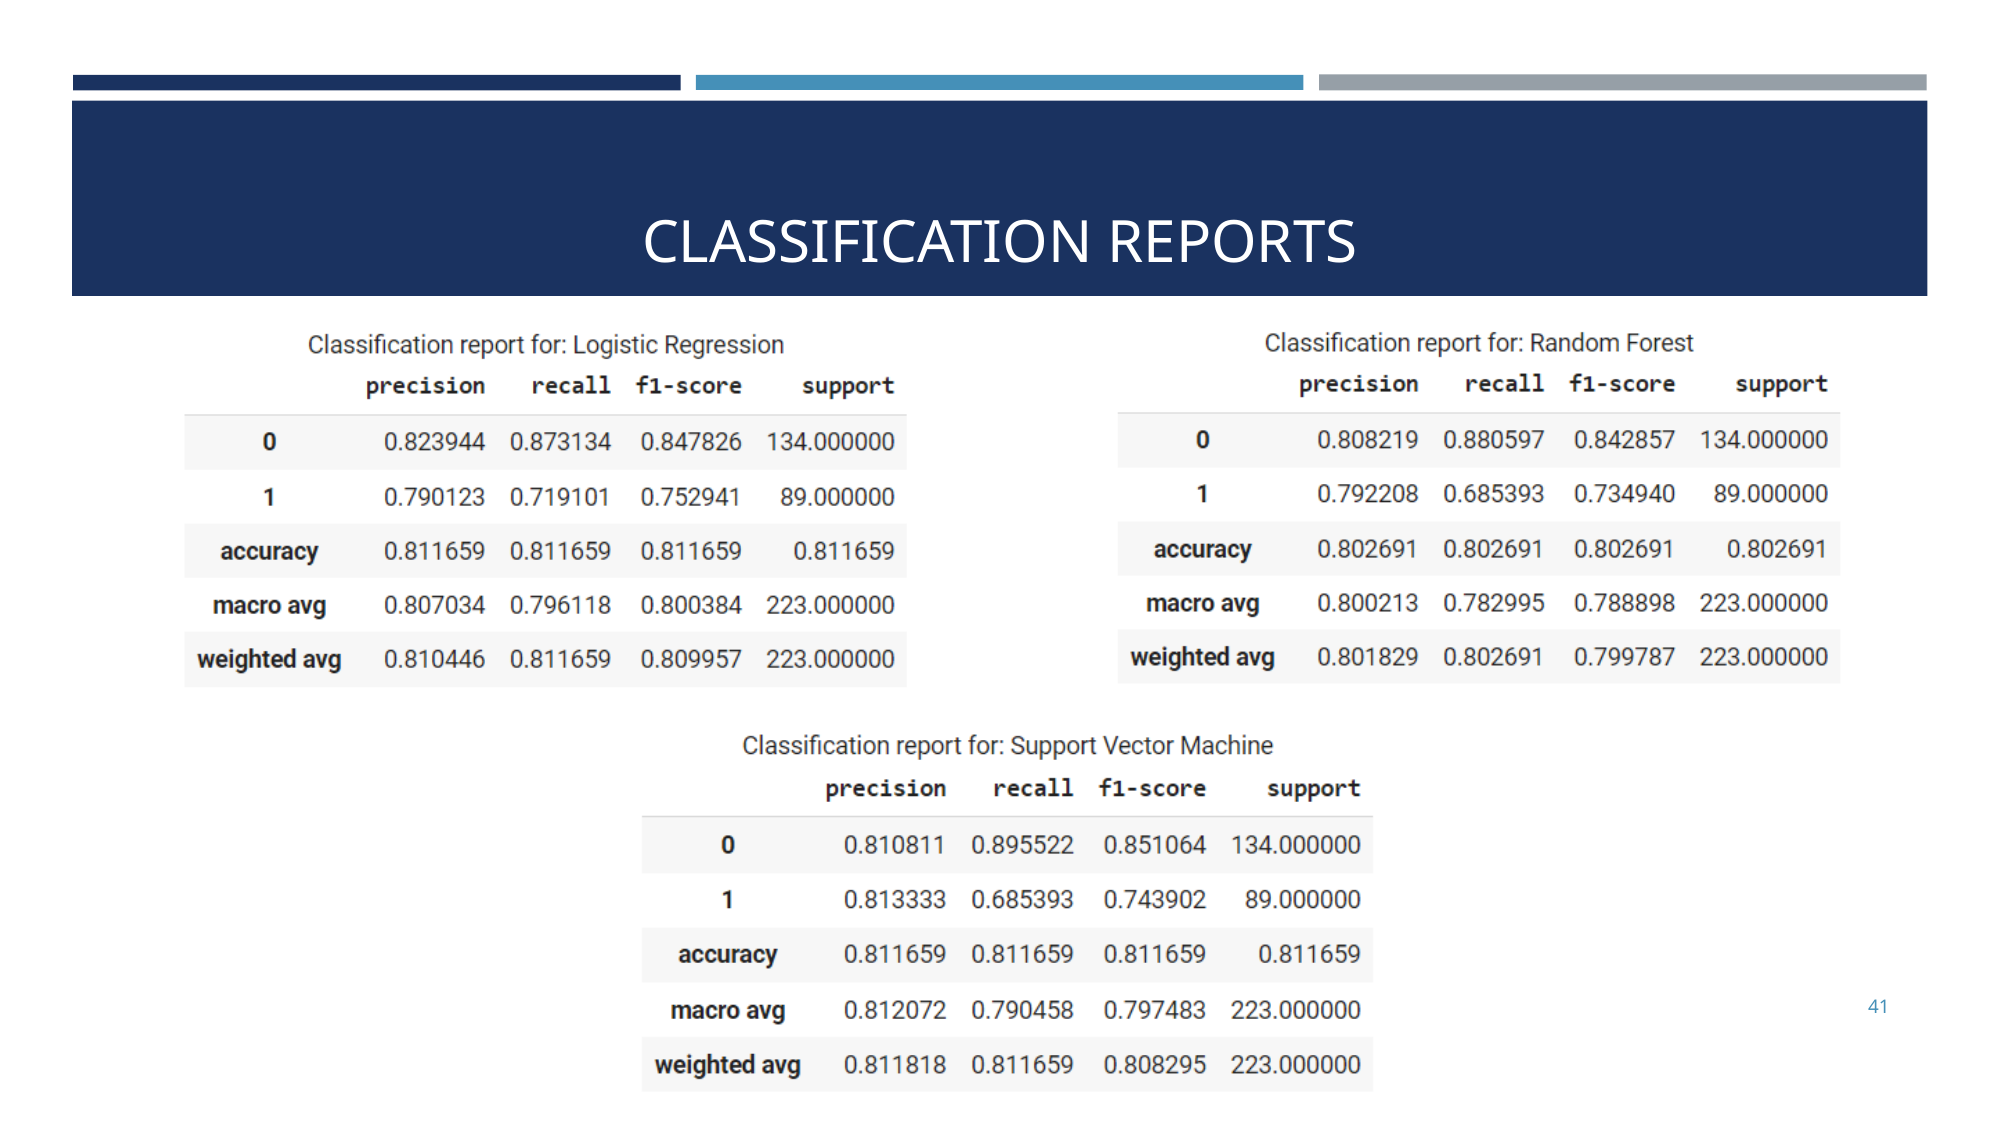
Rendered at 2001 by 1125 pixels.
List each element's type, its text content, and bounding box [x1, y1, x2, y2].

picture [1089, 324, 1857, 686]
title CLASSIFICATION REPORTS [95, 115, 1905, 282]
picture [163, 312, 918, 698]
picture [603, 718, 1397, 1103]
slide_number ‹#› [1732, 977, 1905, 1037]
